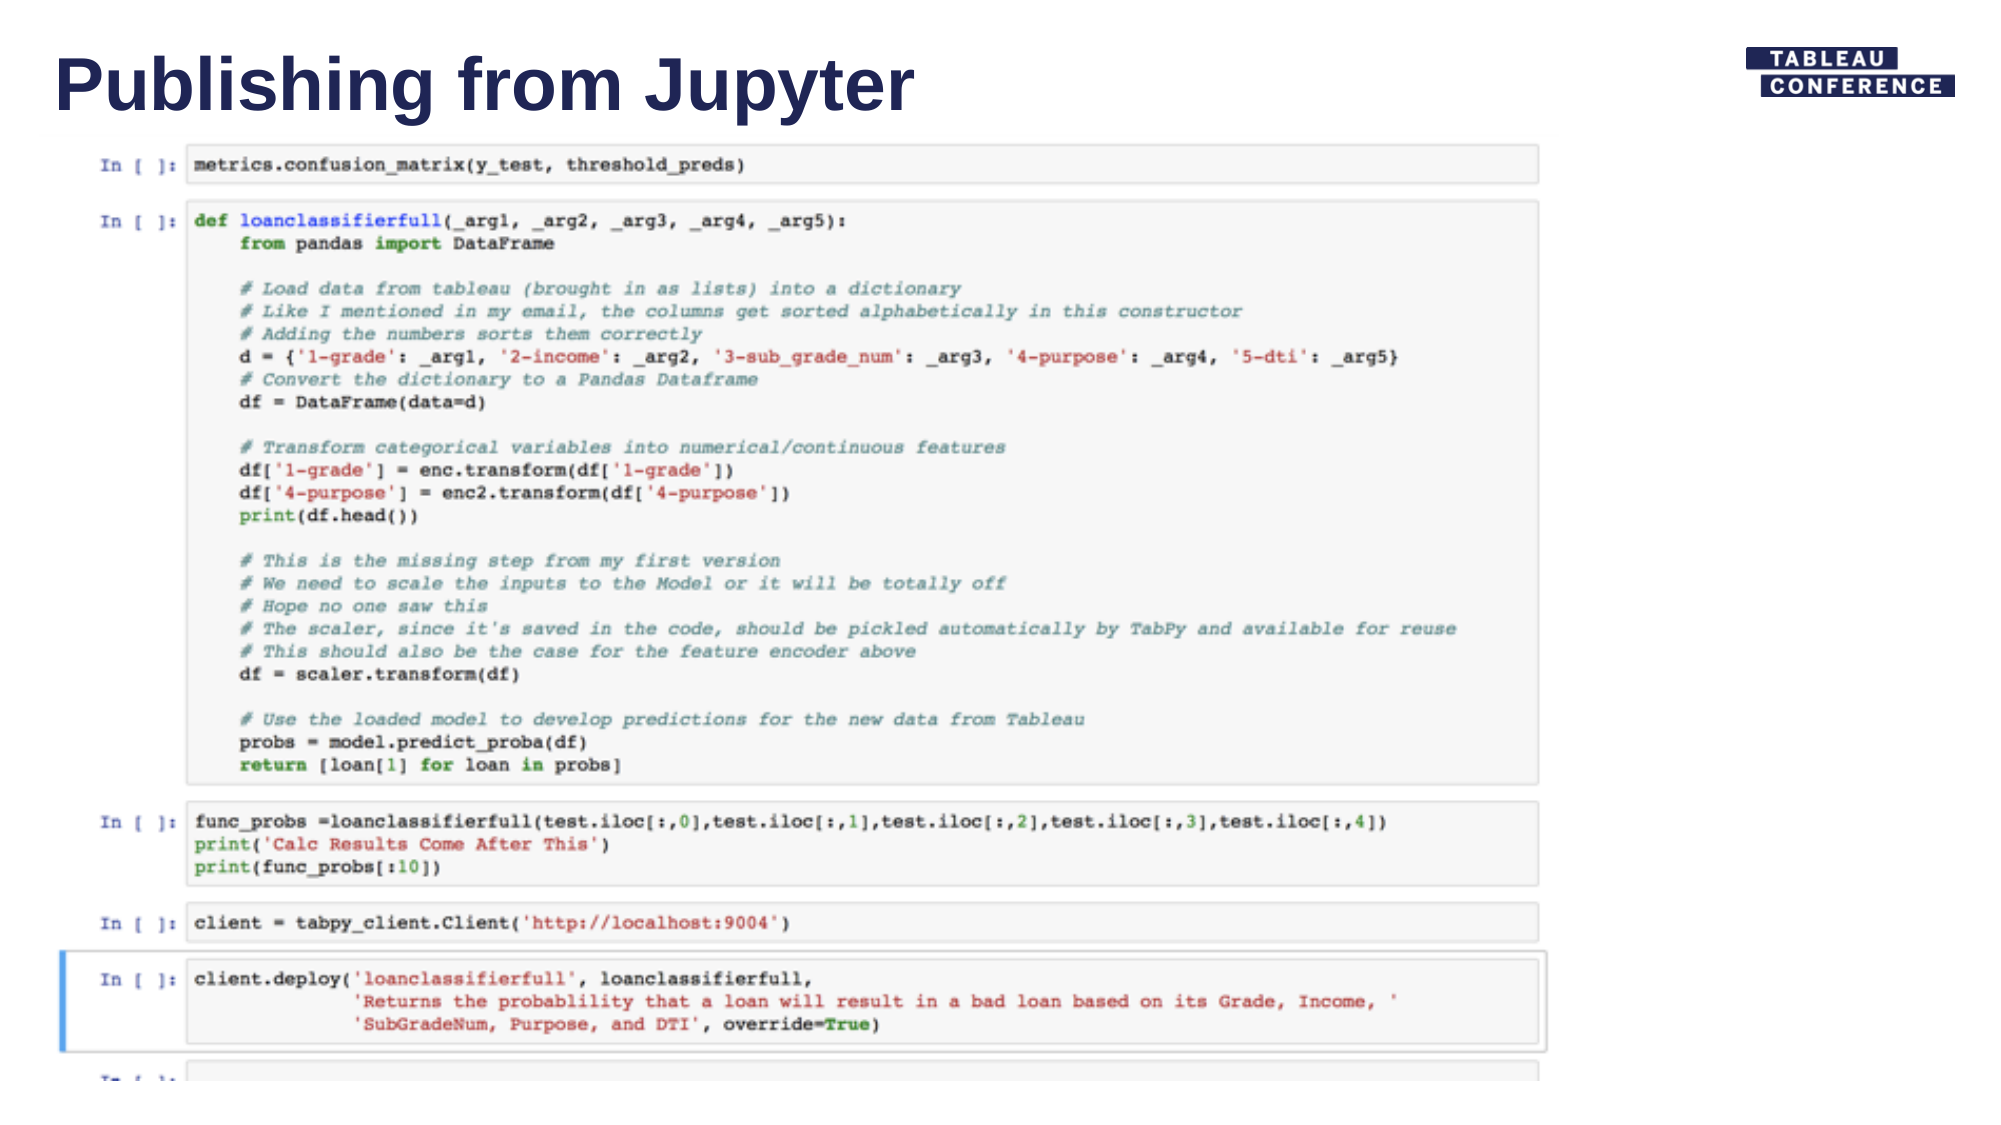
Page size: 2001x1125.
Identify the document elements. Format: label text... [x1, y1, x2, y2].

picture [1746, 47, 1955, 97]
picture [39, 134, 1560, 1081]
title Publishing from Jupyter [39, 38, 1705, 135]
